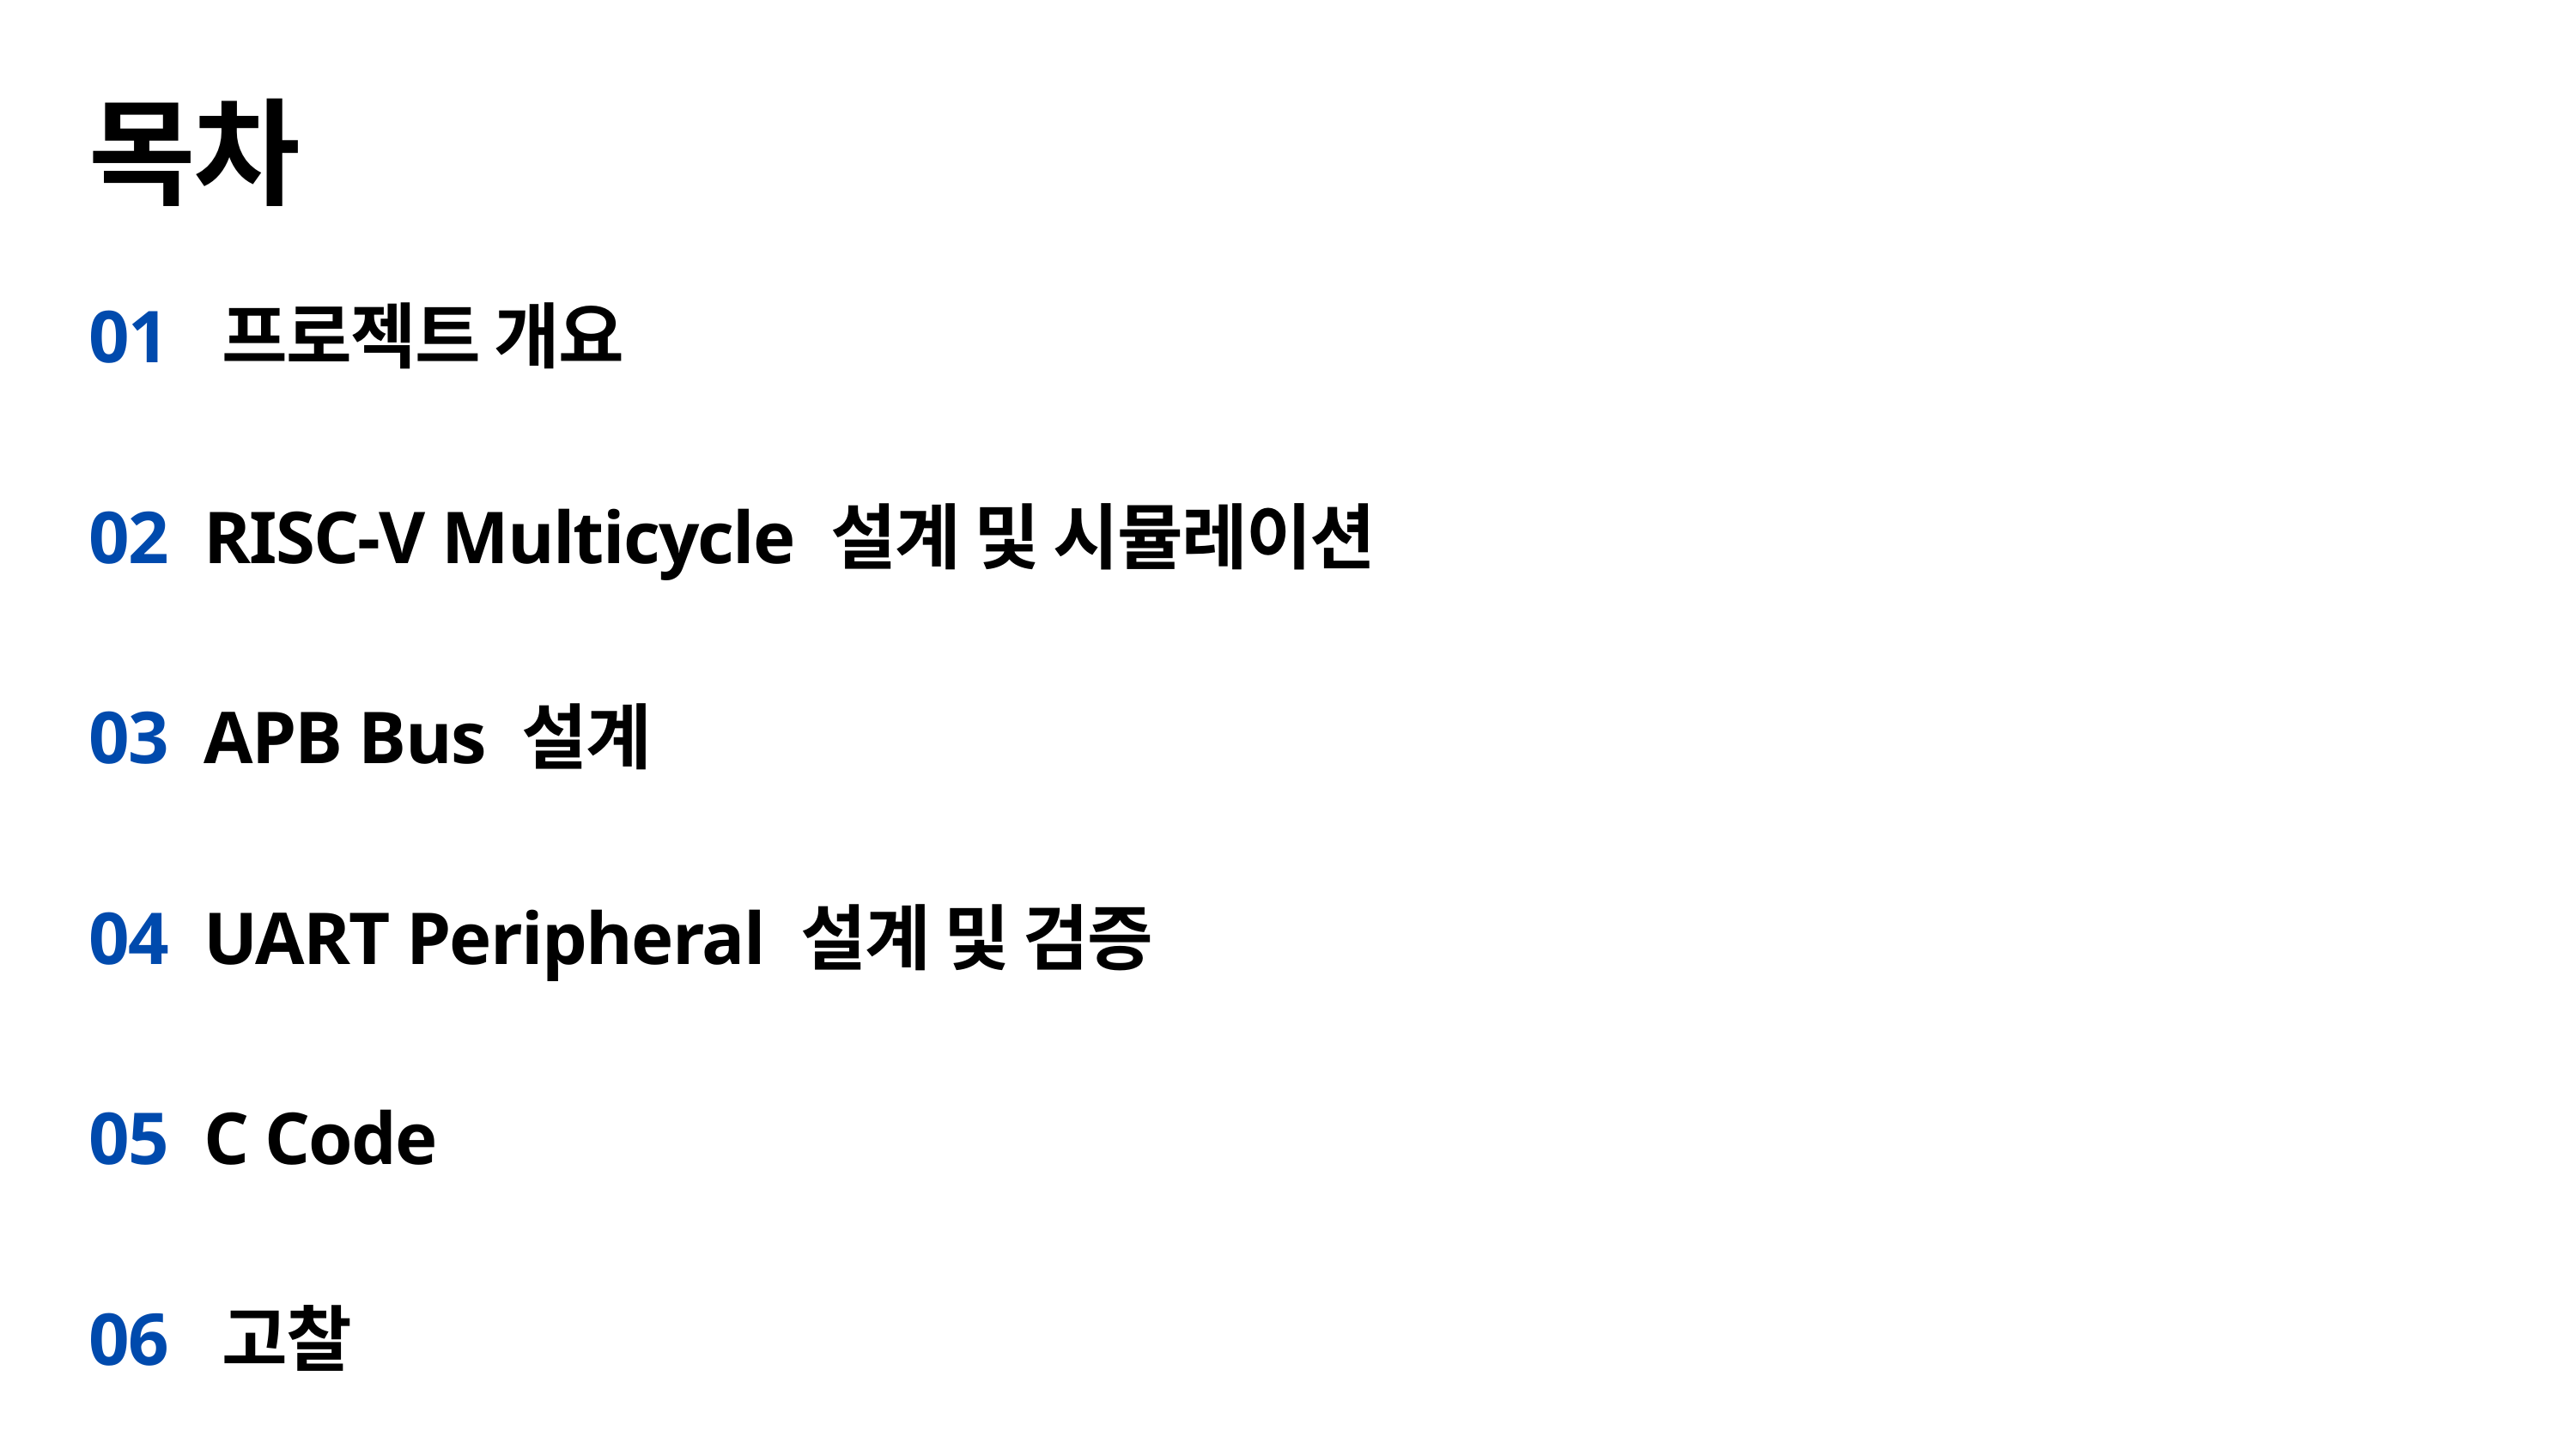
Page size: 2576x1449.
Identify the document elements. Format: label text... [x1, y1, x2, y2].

text_box 01 프로젝트 개요 02 RISC-V Multicycle 설계 및 시뮬레이션 03 APB Bus 설계 04 UART Peripheral 설계 및 검증 05 C Code 06 고찰 [88, 276, 1726, 1379]
text_box 목차 [88, 56, 331, 220]
